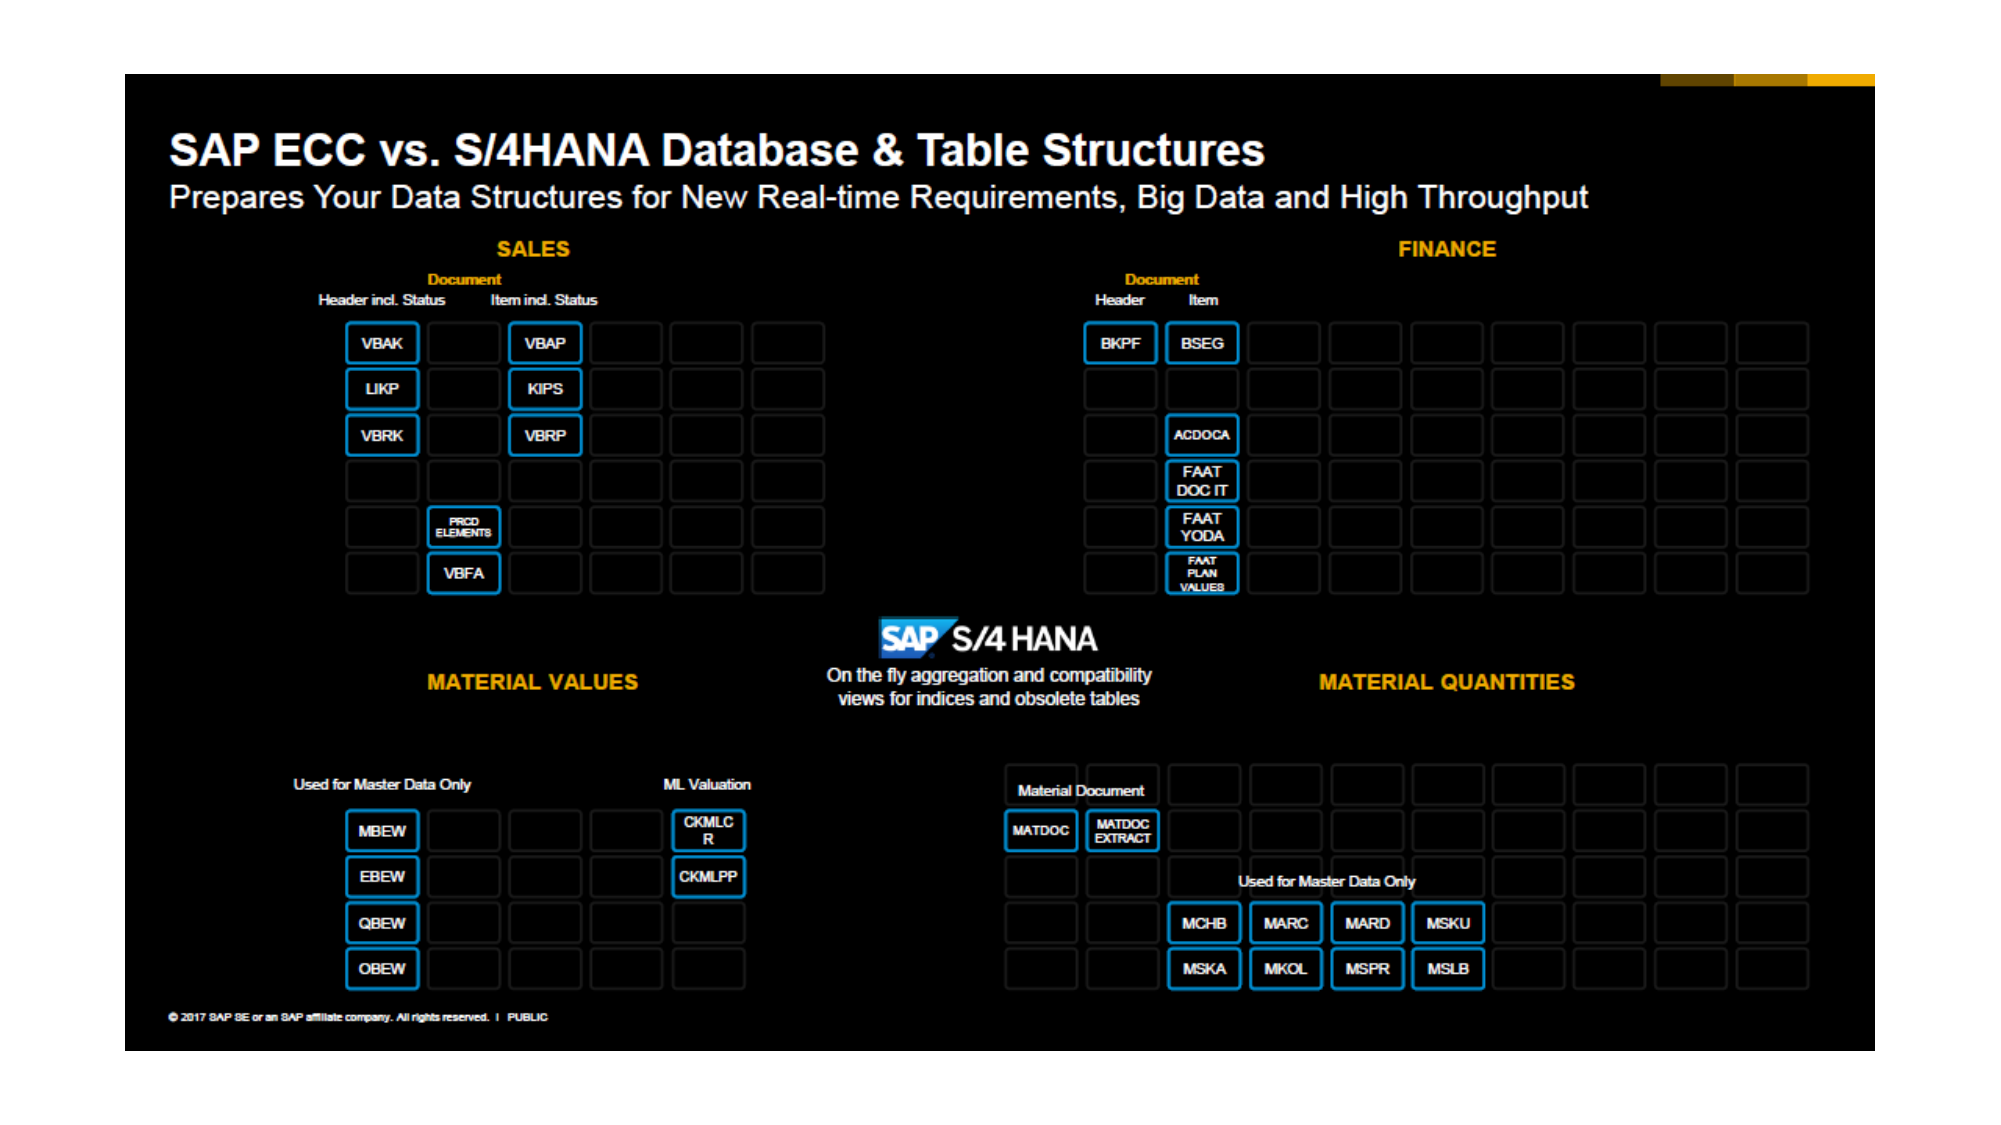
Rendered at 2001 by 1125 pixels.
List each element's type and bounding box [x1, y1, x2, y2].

picture [125, 74, 1875, 1051]
